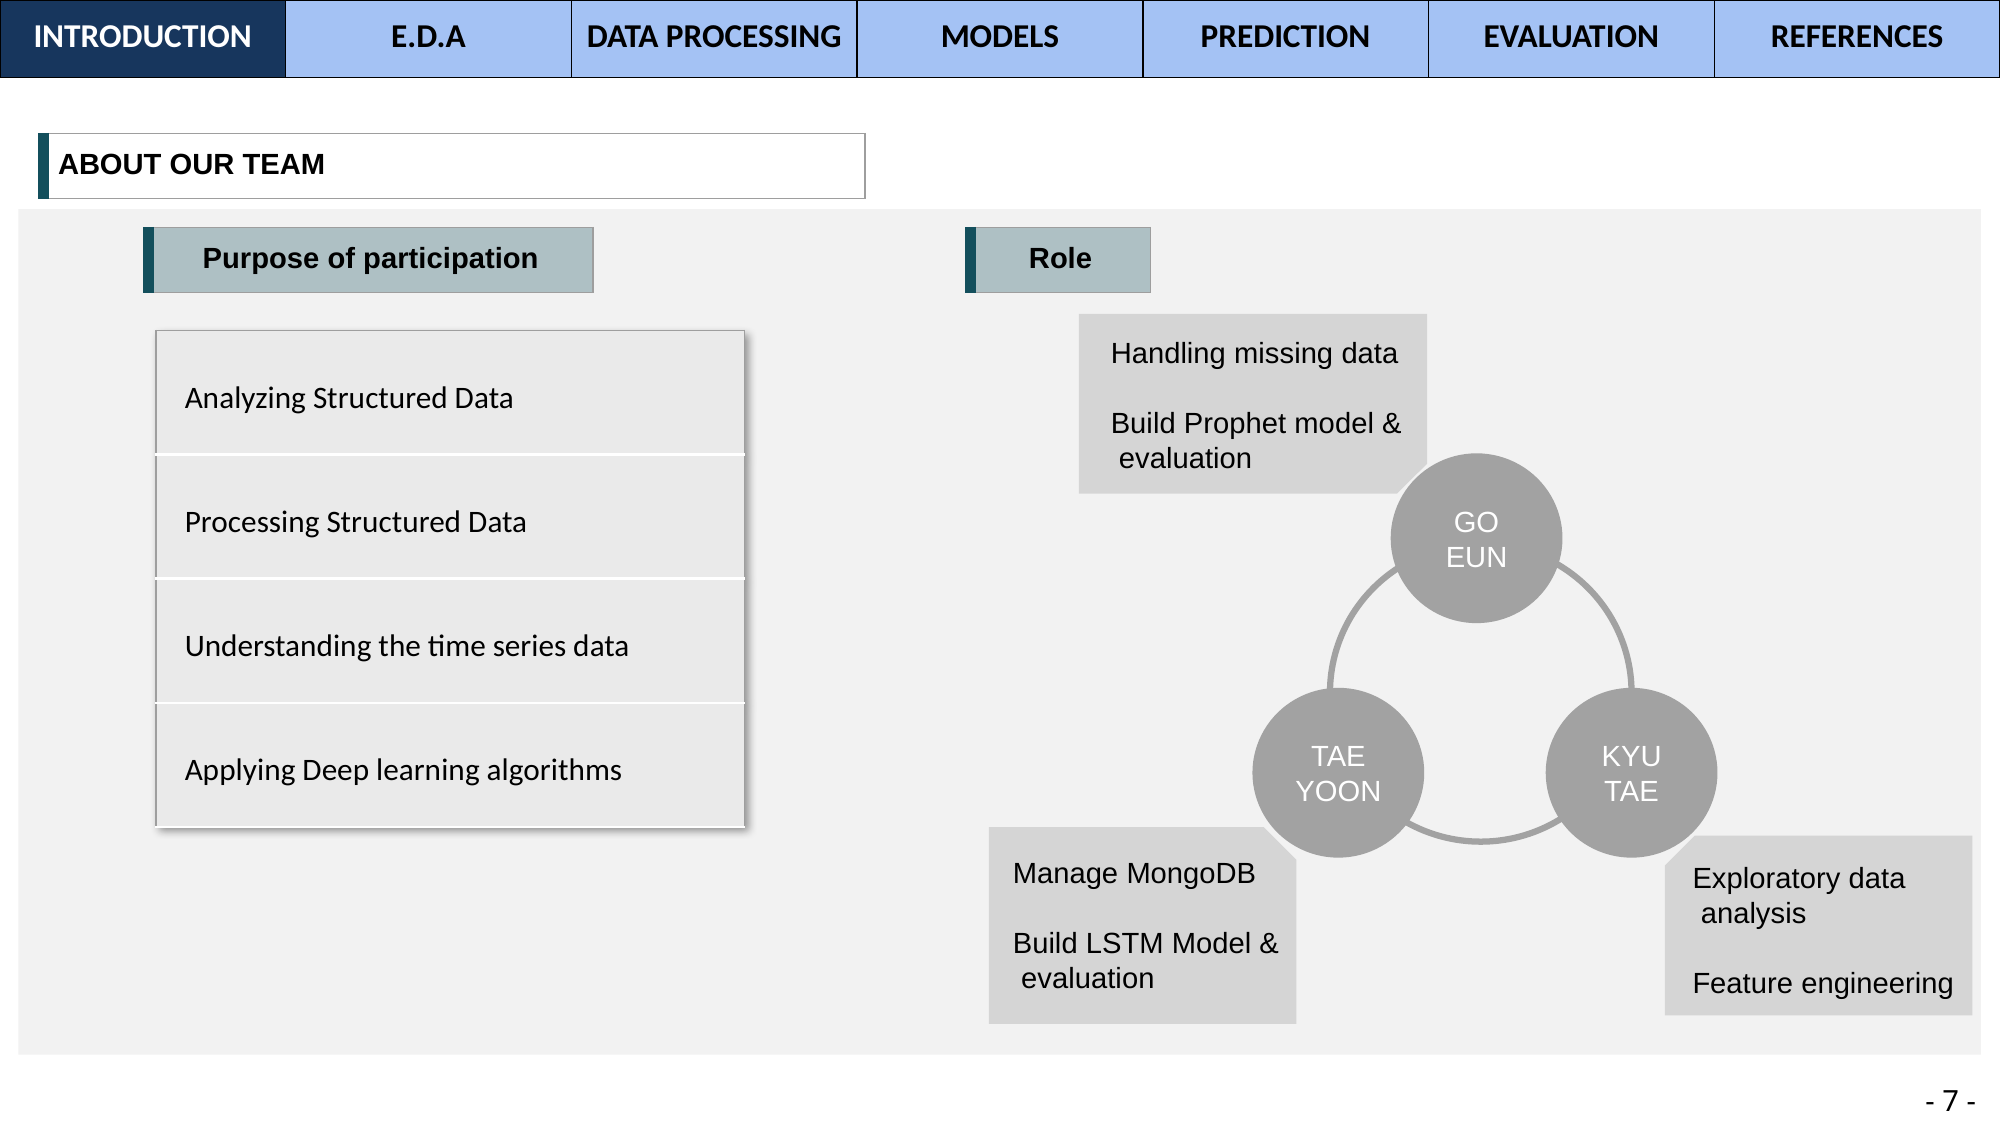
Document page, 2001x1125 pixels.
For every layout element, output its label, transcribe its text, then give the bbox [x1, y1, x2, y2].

table_cell Applying Deep learning algorithms [157, 704, 744, 826]
table_header Analyzing Structured Data [157, 331, 744, 453]
text_box - 7 - [1910, 1074, 1992, 1125]
table_header E.D.A [286, 1, 571, 77]
table_header EVALUATION [1429, 1, 1714, 77]
table_header Purpose of participation [154, 228, 592, 292]
text_box [18, 209, 1981, 1055]
table_header REFERENCES [1715, 1, 1999, 77]
text_box Handling missing data Build Prophet model & evaluation [1096, 326, 1417, 517]
text_box [1076, 311, 1430, 496]
text_box KYU TAE [1546, 688, 1717, 857]
text_box TAE YOON [1253, 688, 1424, 857]
table_header ABOUT OUR TEAM [49, 134, 864, 198]
table_header PREDICTION [1144, 1, 1428, 77]
text_box Manage MongoDB Build LSTM Model & evaluation [998, 847, 1303, 1037]
table_cell Processing Structured Data [157, 456, 744, 577]
table_header Role [976, 228, 1150, 292]
text_box [986, 824, 1287, 1027]
table_header INTRODUCTION [1, 1, 285, 77]
table_header MODELS [858, 1, 1142, 77]
table_cell Understanding the time series data [157, 580, 744, 702]
text_box [1327, 562, 1634, 844]
table_header DATA PROCESSING [572, 1, 856, 77]
text_box GO EUN [1391, 454, 1562, 623]
text_box Exploratory data analysis Feature engineering [1677, 852, 1970, 1007]
text_box [1662, 833, 1975, 1018]
